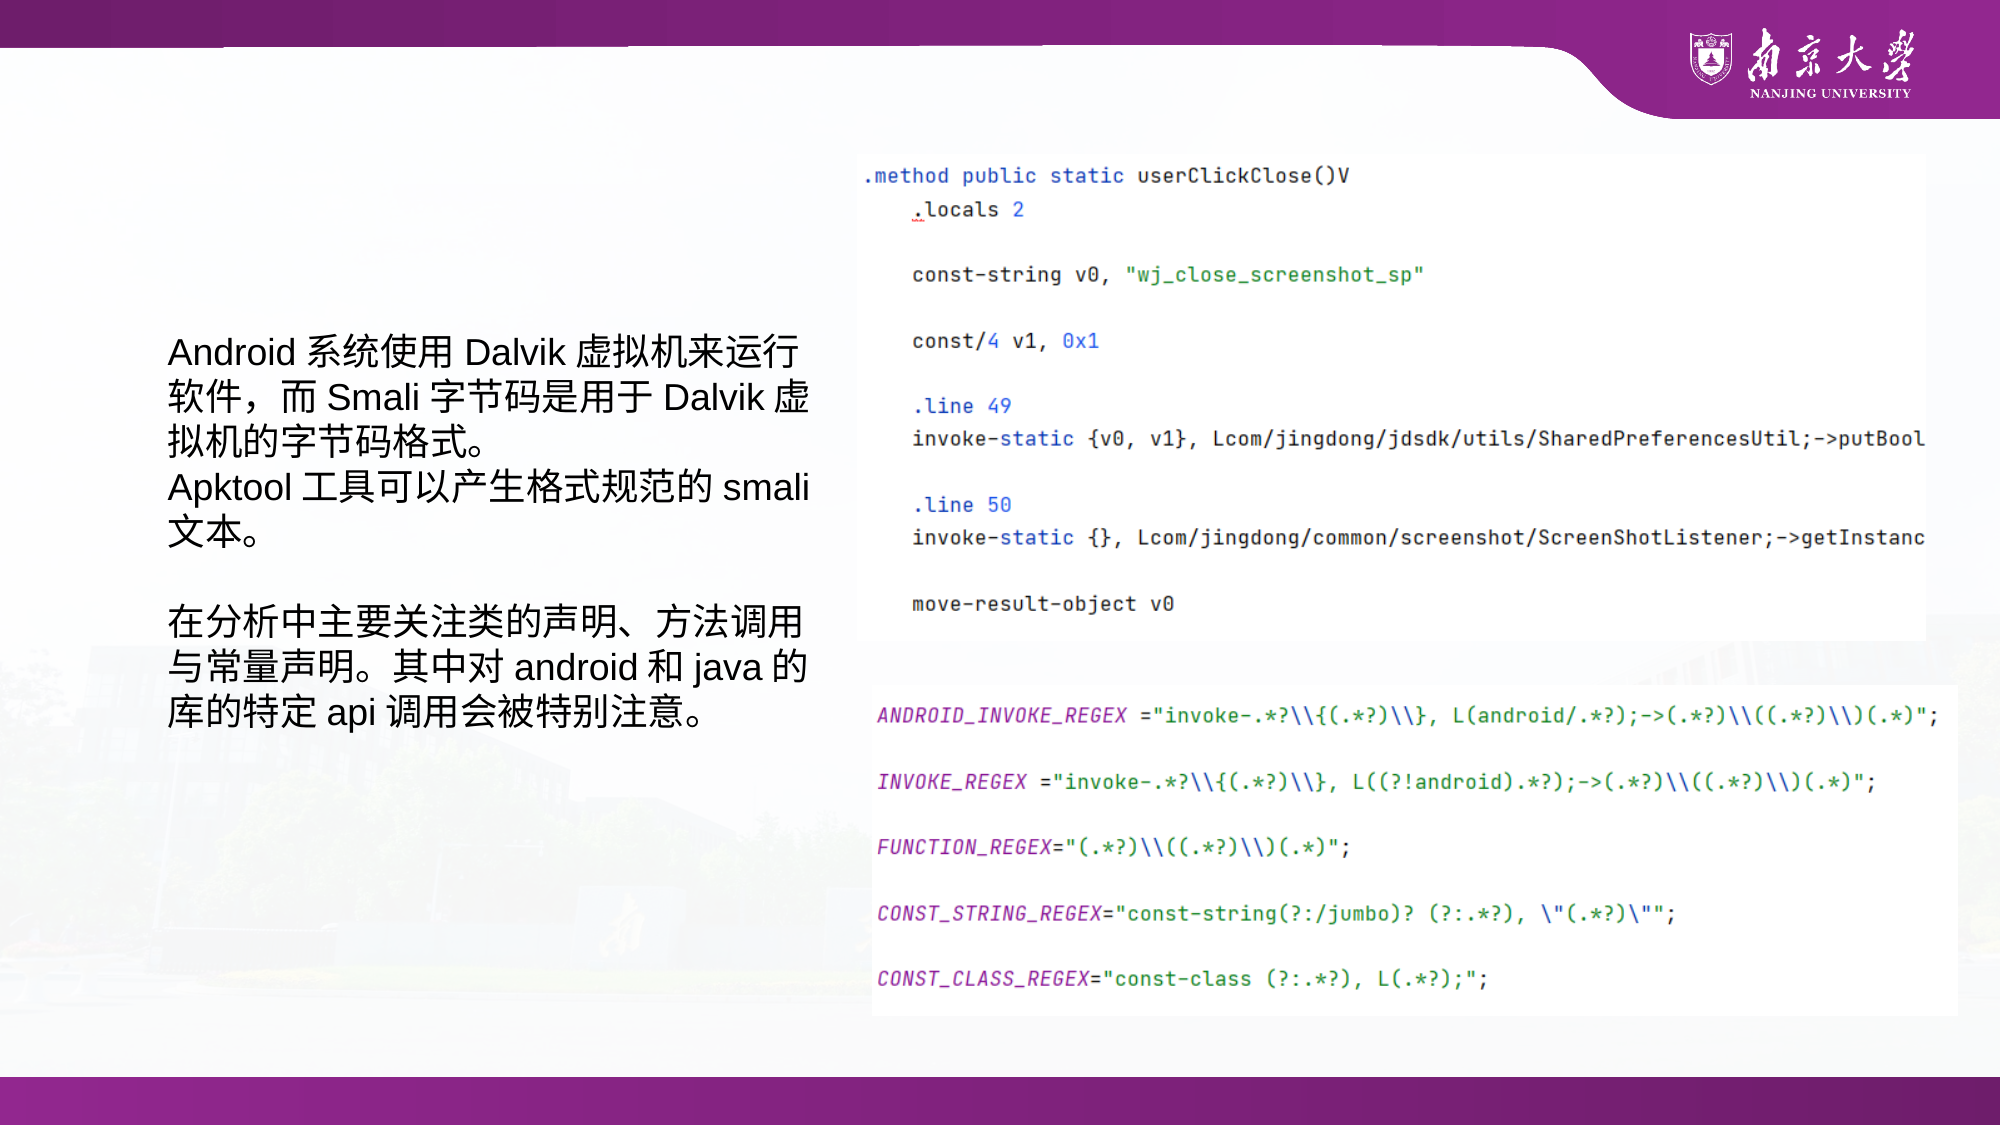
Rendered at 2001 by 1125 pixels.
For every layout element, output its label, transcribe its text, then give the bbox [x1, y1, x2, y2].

picture [1690, 28, 1914, 101]
picture [872, 685, 1958, 1016]
text_box Android系统使用Dalvik虚拟机来运行软件，而Smali字节码是用于Dalvik虚拟机的字节码格式。 Apktool工具可以产生格式规范的smali文本。 在分析中主要关注类的声明、方法调用与常量声明。其中对android和java的库的特定api调用会被特别注意。 [152, 320, 835, 740]
picture [857, 154, 1926, 642]
